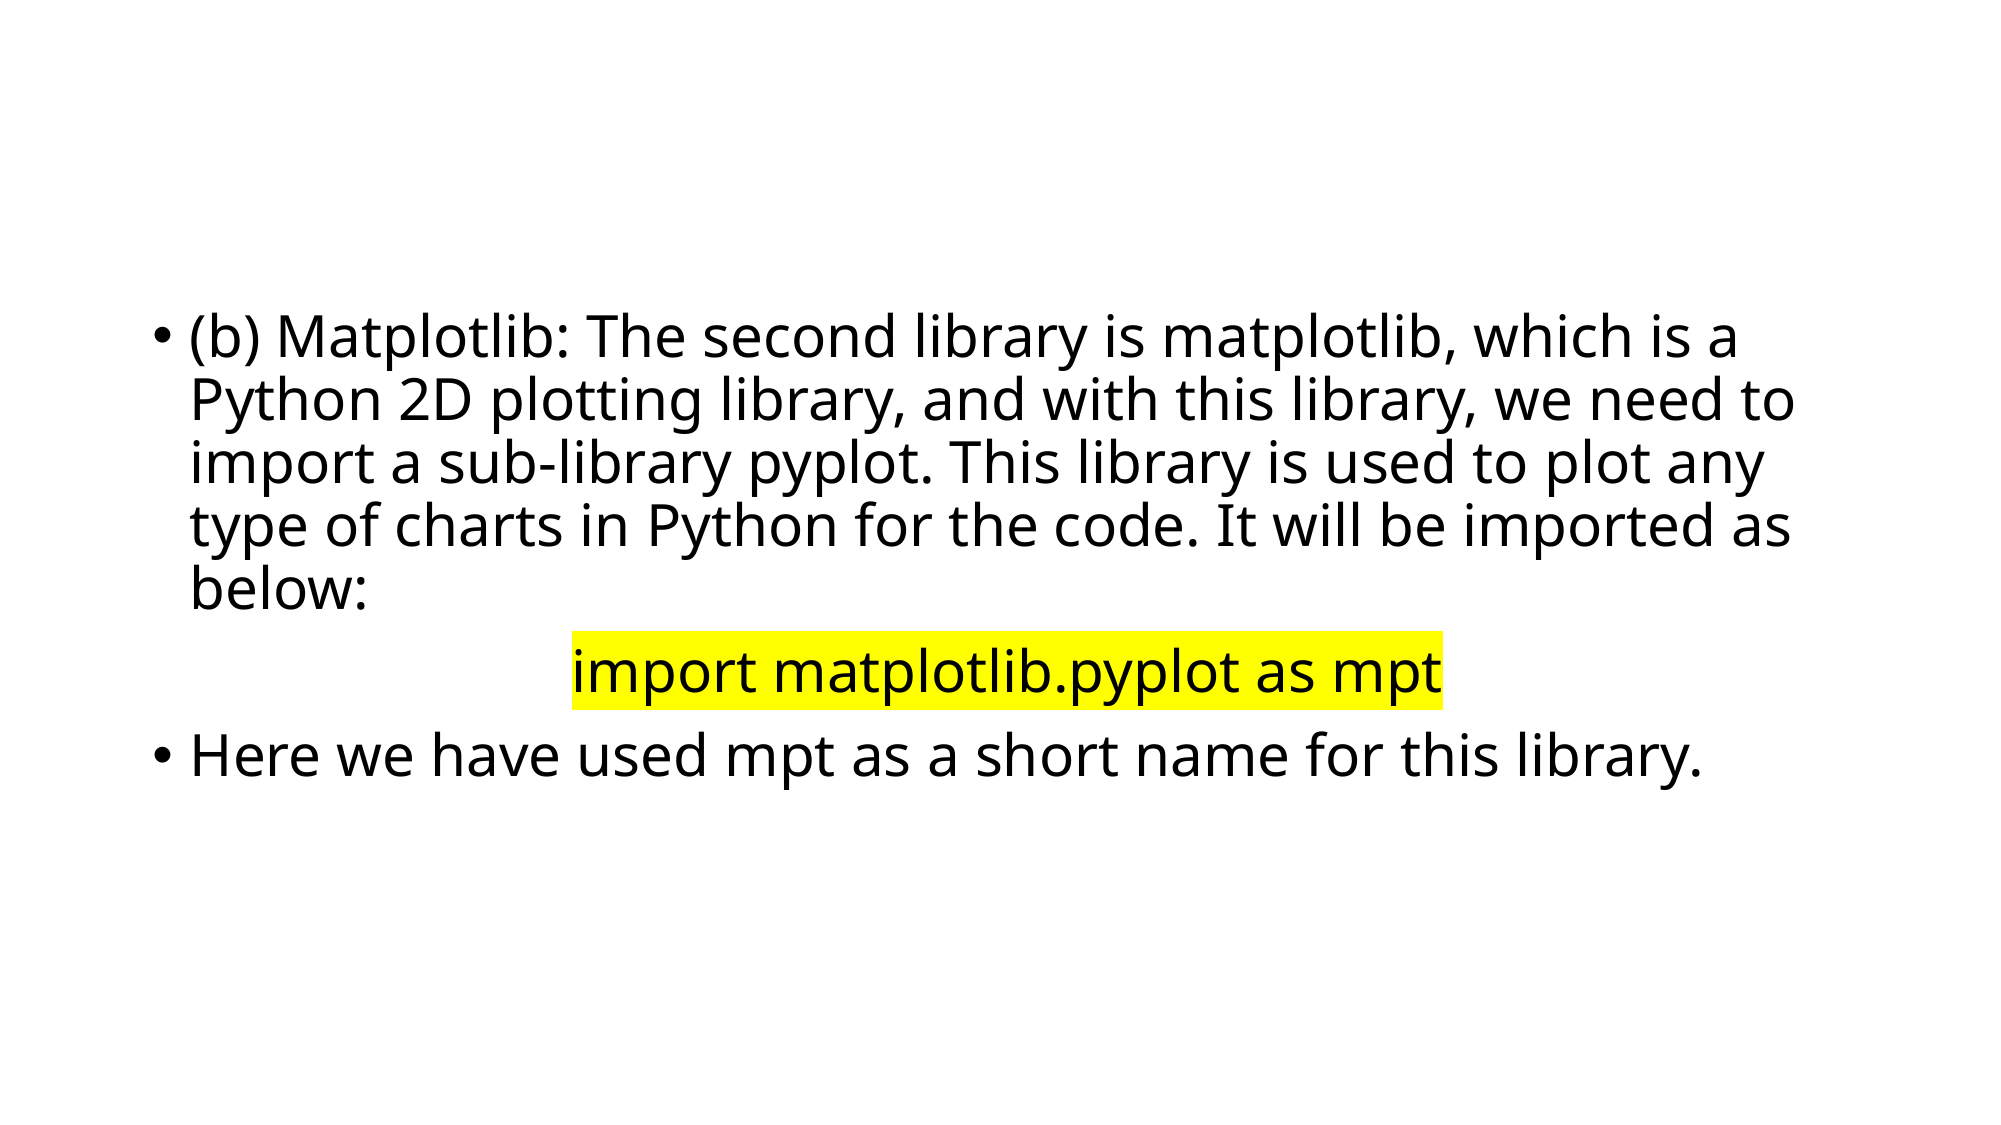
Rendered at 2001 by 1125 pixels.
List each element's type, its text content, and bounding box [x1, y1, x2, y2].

list (b) Matplotlib: The second library is matplotlib, which is a Python 2D plotting library, and with this library, we need to import a sub-library pyplot. This library is used to plot any type of charts in Python for the code. It will be imported as below: import matplotlib.pyplot as mpt Here we have used mpt as a short name for this library. [137, 299, 1863, 1014]
